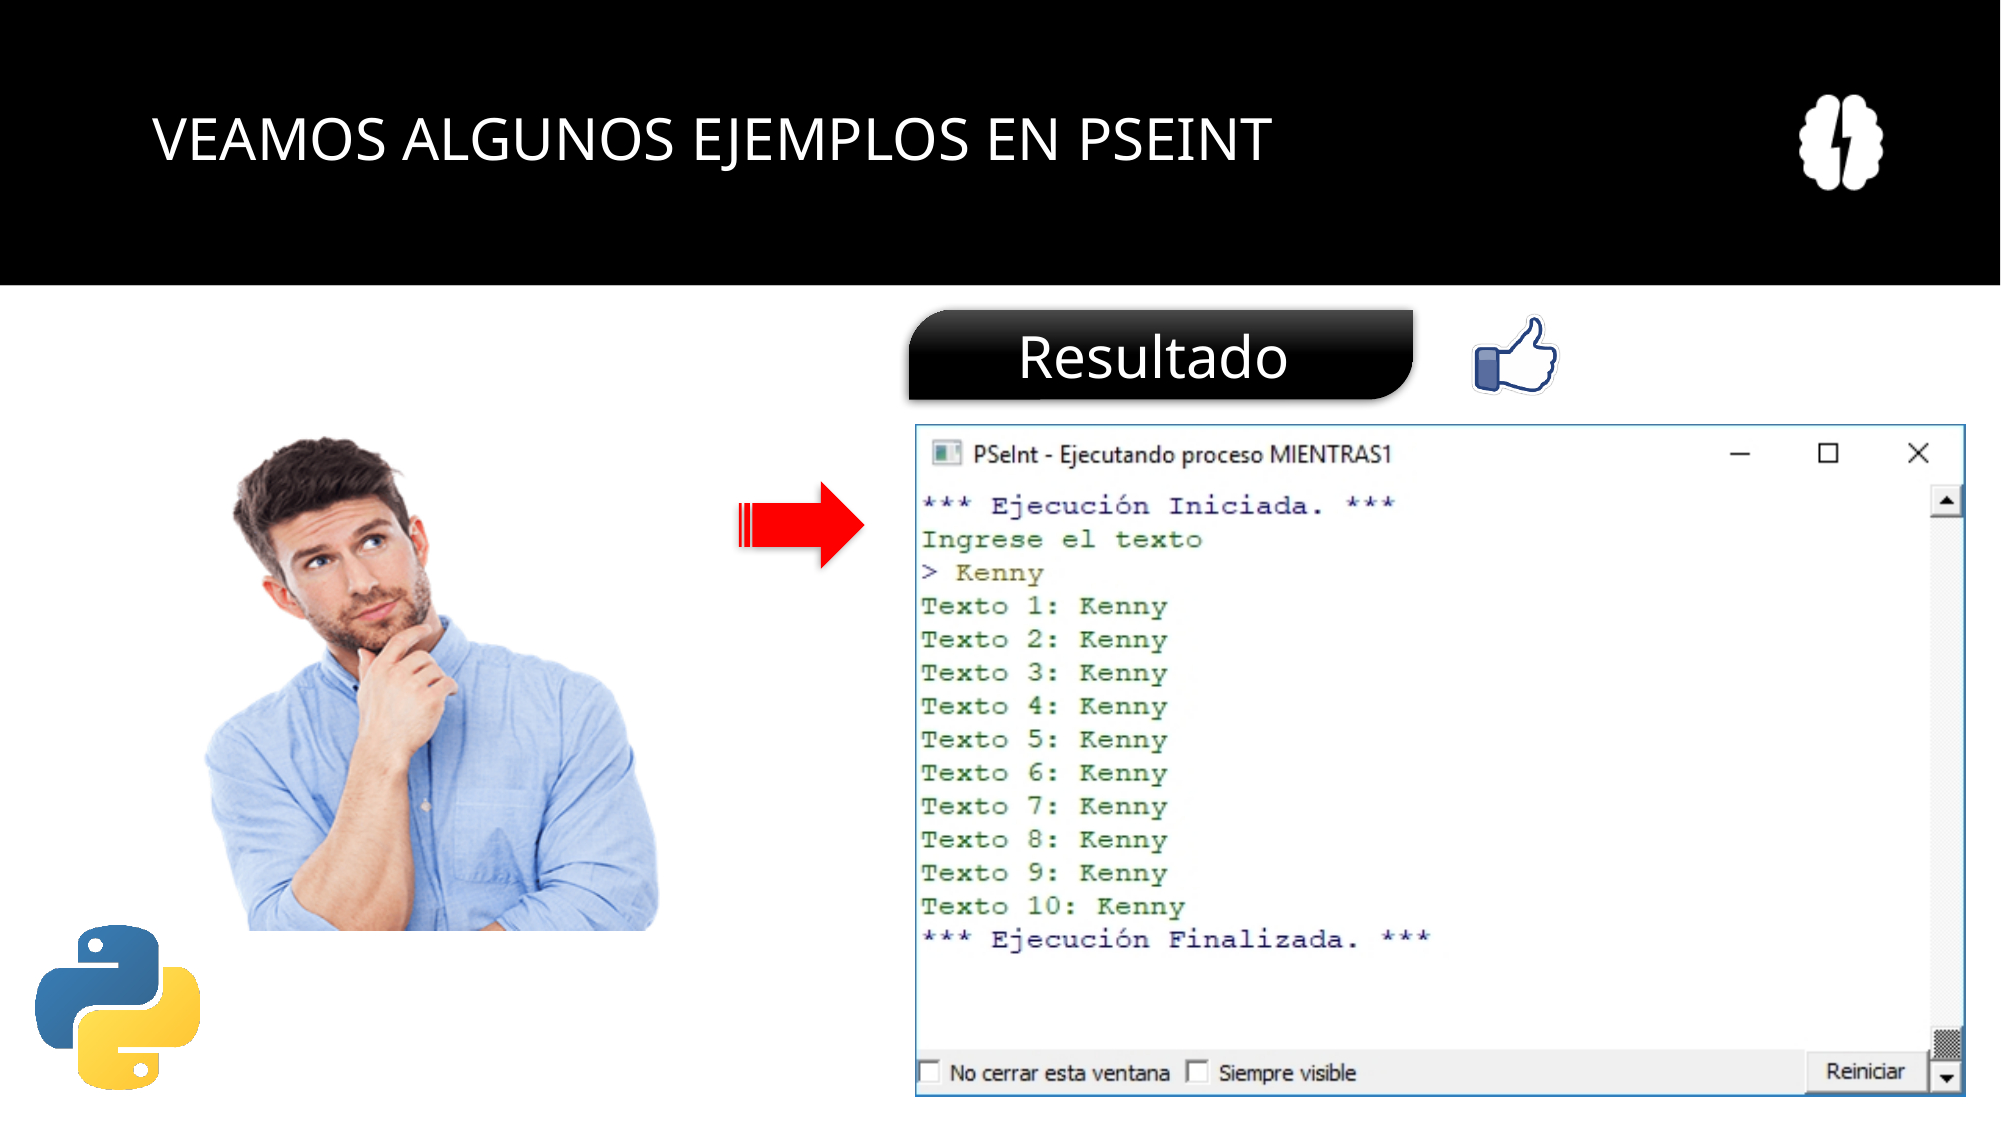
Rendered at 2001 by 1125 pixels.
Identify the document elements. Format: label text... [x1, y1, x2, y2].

text_box Resultado [908, 309, 1414, 400]
title VEAMOS ALGUNOS EJEMPLOS EN PSEINT [137, 89, 1682, 194]
picture [0, 0, 2001, 1125]
text_box [738, 478, 867, 572]
